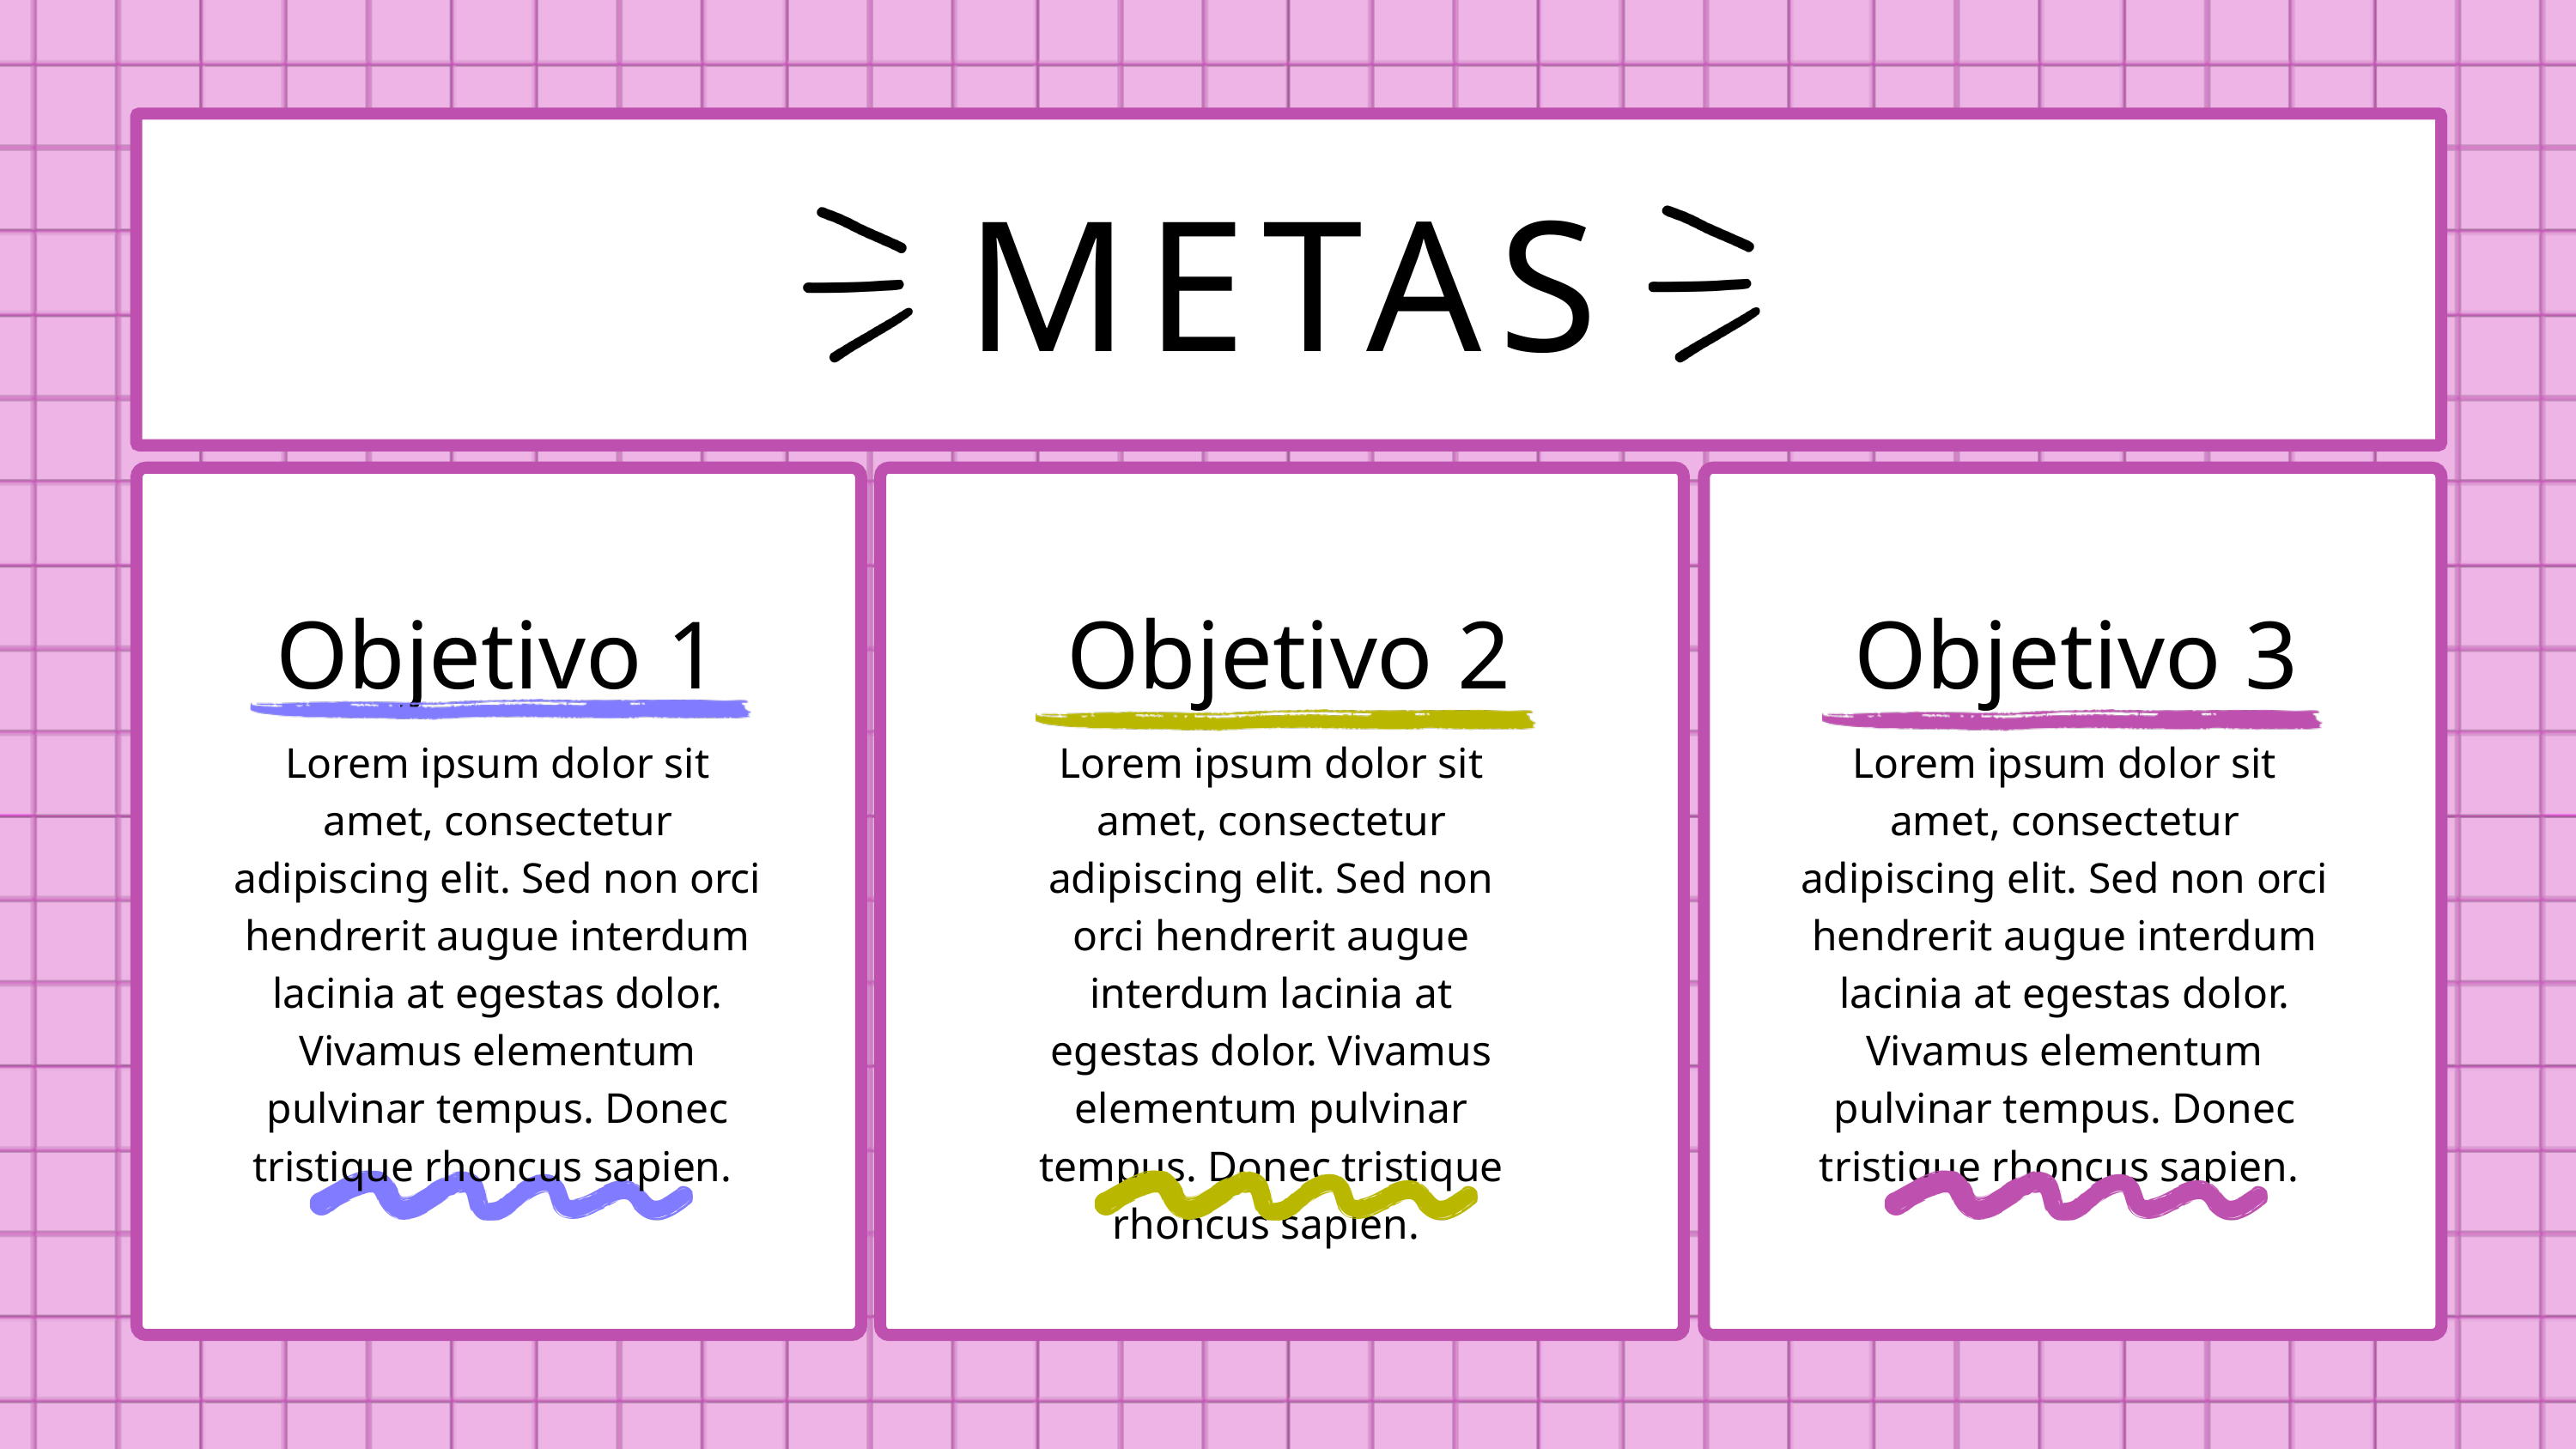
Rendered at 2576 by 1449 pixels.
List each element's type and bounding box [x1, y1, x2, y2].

text_box [136, 467, 862, 1336]
text_box [1704, 467, 2442, 1336]
text_box [0, 0, 2576, 1449]
text_box [879, 467, 1685, 1336]
text_box [136, 113, 2442, 446]
